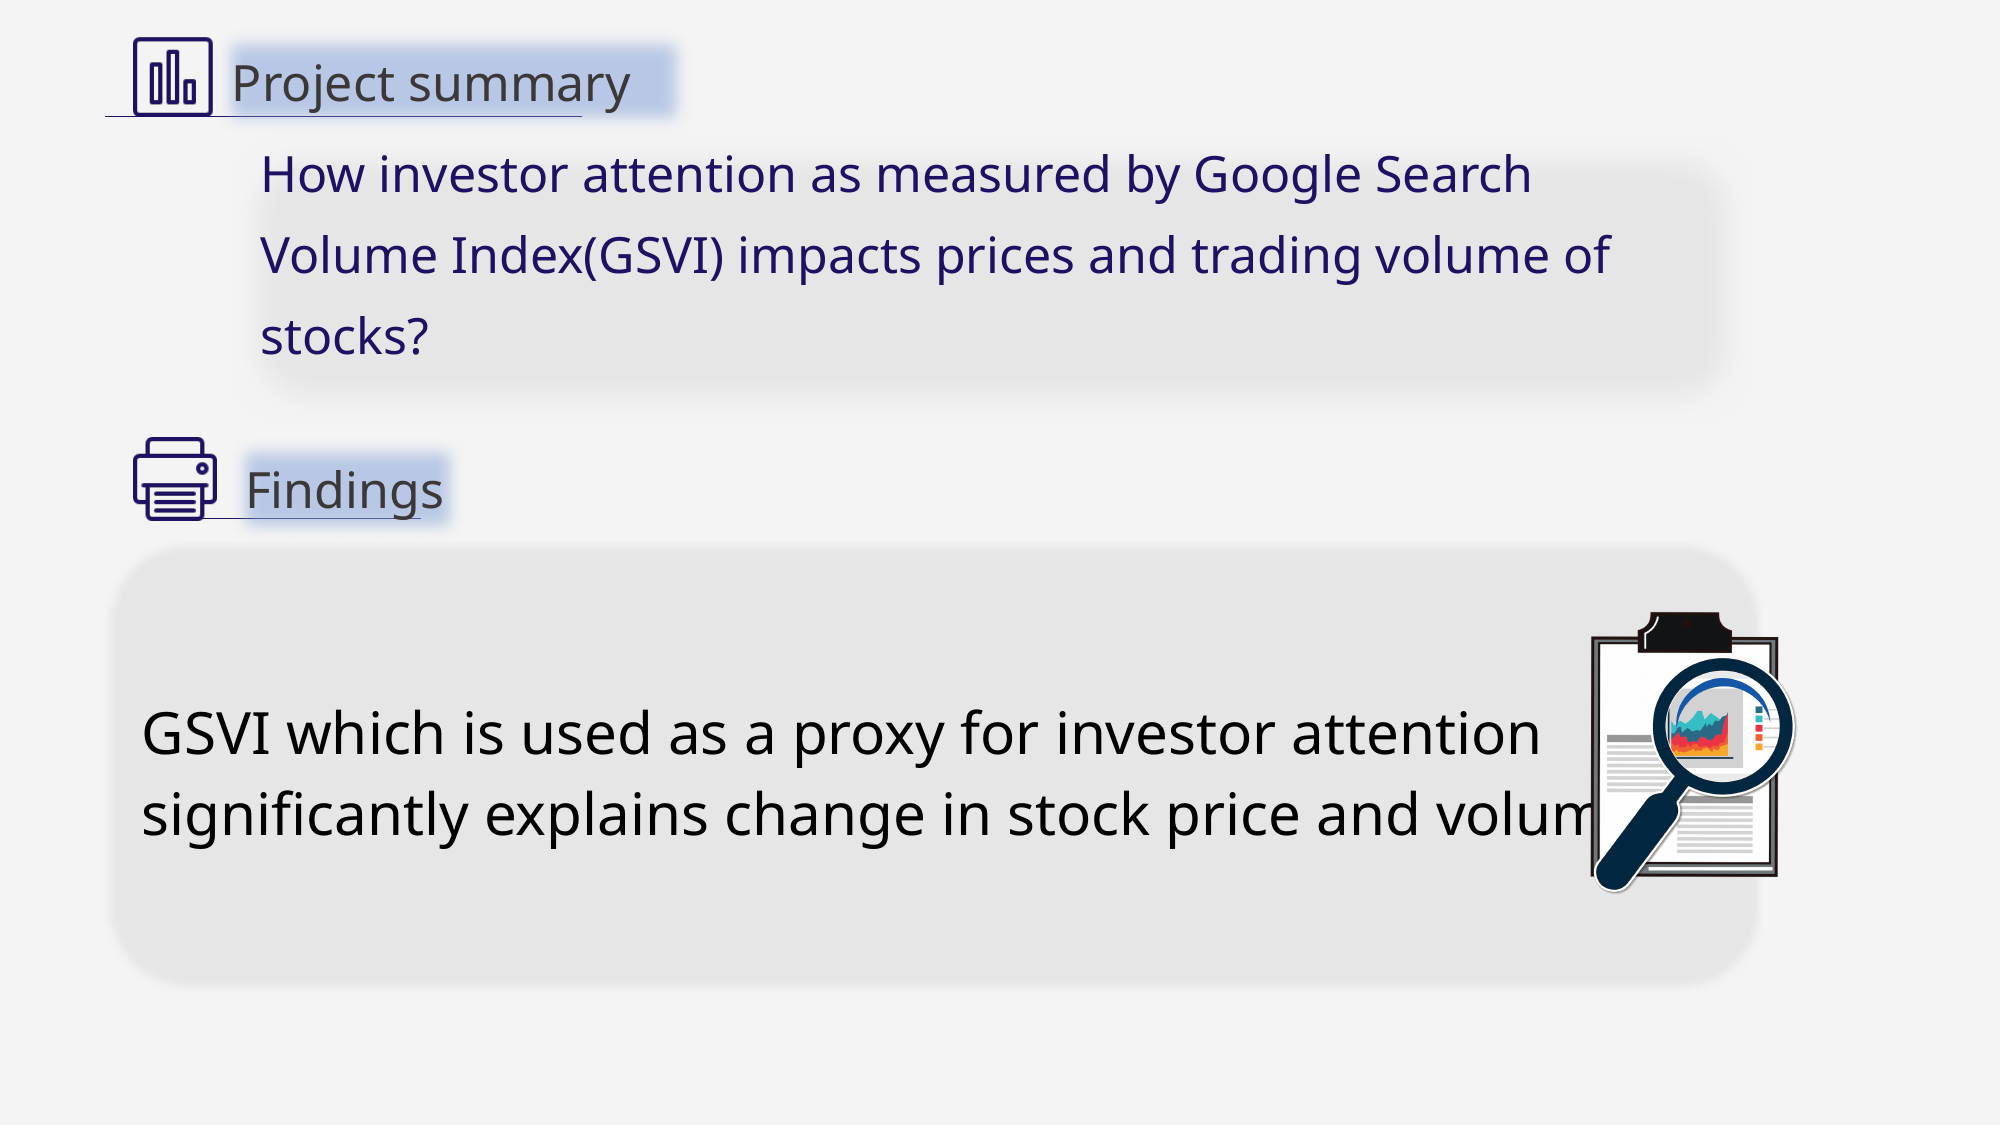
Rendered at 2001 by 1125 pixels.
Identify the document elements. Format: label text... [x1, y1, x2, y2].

text_box How investor attention as measured by Google Search Volume Index(GSVI) impacts prices and trading volume of stocks? [279, 182, 1706, 376]
text_box GSVI which is used as a proxy for investor attention significantly explains change in stock price and volume [117, 553, 1752, 981]
text_box e7d195523061f1c0fda85adc49485b5133e39aed4681e058B35845698FB33BB22C585A06B43FE2181CF3FC715F4934ABBD00F3FDBB9F91179068436C1EE561747A2C31F8895A2AB92F045694131F4514C715B523378B080DA058F606667F79BF763543A44914FDC5DEB3366448BCF3B551D13AFFF9A520CEF90FF47E9FF159B6A6C3B2AD736FD403 [274, 176, 1712, 382]
text_box [266, 168, 1720, 389]
picture [133, 437, 217, 521]
text_box Project summary [244, 57, 664, 106]
picture [133, 33, 217, 116]
title NASDAQ 100 & FAMA FRENCH 5 FACTORS Period : 07/01/2019 – 27/12/2021 [255, 462, 441, 516]
text_box [241, 54, 667, 109]
picture [1581, 605, 1804, 897]
text_box Fixed/Random Effects Model [269, 171, 1717, 387]
text_box Findings [258, 465, 438, 513]
